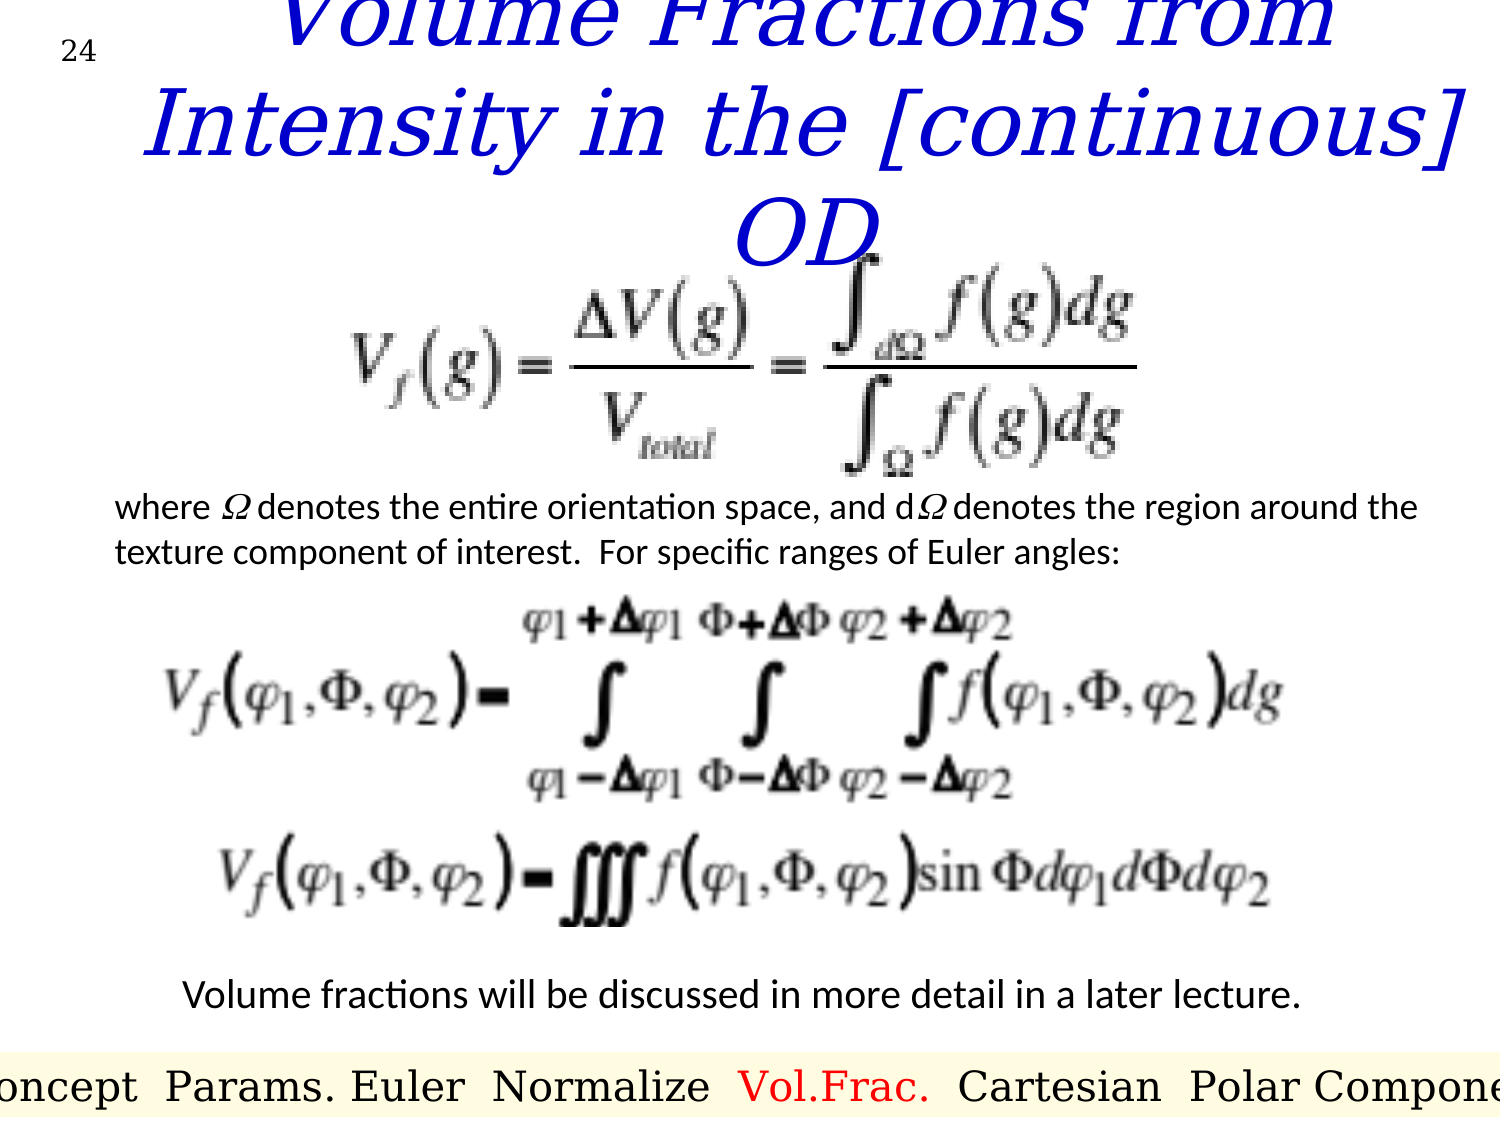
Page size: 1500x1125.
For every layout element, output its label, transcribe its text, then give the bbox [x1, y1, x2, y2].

text_box where  denotes the entire orientation space, and d denotes the region around the texture component of interest. For specific ranges of Euler angles: [99, 474, 1447, 580]
text_box Volume fractions will be discussed in more detail in a later lecture. [167, 959, 1318, 1025]
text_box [156, 593, 1288, 804]
title Volume Fractions from Intensity in the [continuous] OD [112, 12, 1488, 226]
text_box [342, 249, 1138, 478]
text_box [212, 824, 1276, 927]
text_box Concept Params. Euler Normalize Vol.Frac. Cartesian Polar Components [0, 1052, 1500, 1117]
slide_number 24 [0, 24, 112, 101]
